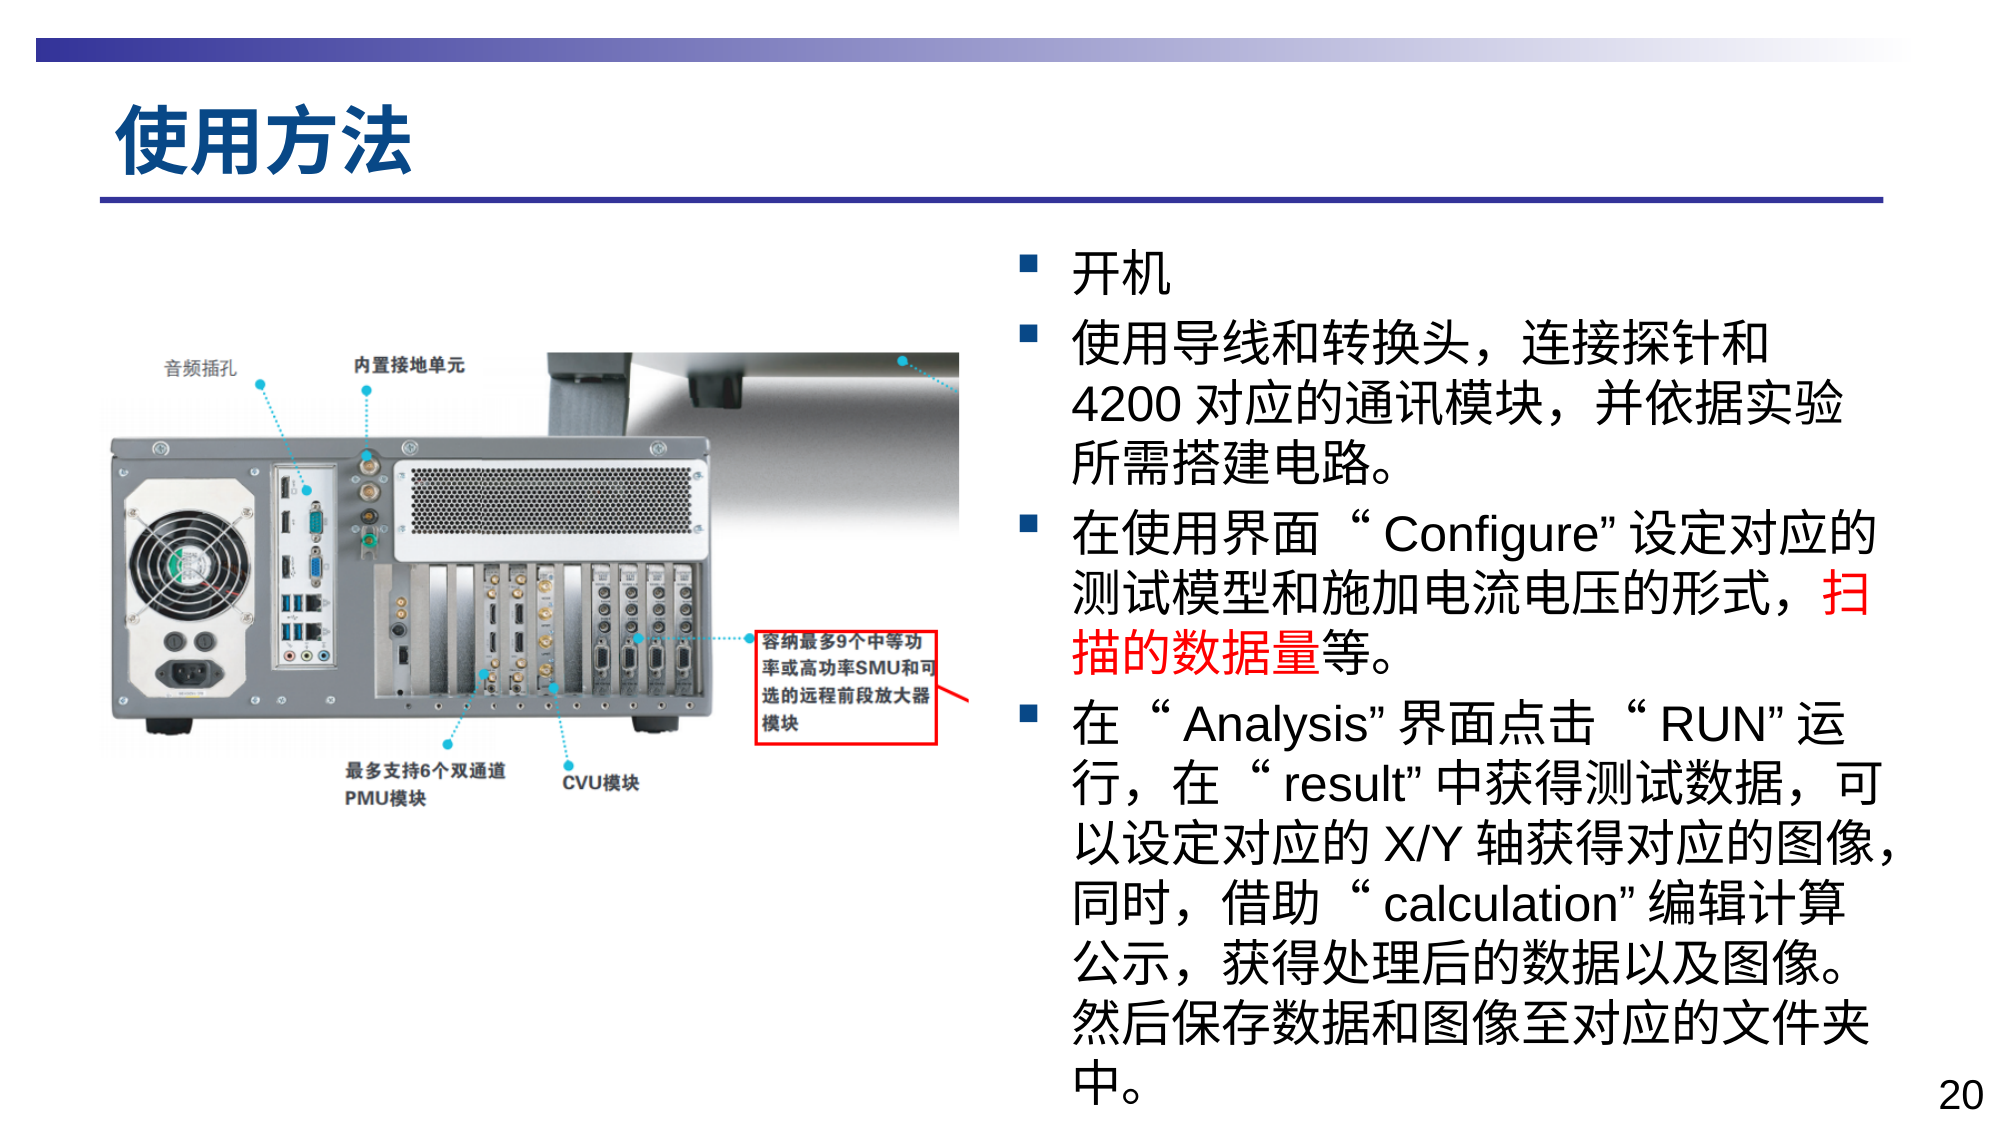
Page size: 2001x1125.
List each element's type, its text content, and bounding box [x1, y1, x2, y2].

title 使用方法 [99, 45, 1900, 233]
list 开机 使用导线和转换头，连接探针和4200对应的通讯模块，并依据实验所需搭建电路。 在使用界面“Configure”设定对应的测试模型和施加电流电压的形式，扫描的数据量等。 在“Analysis”界面点击“RUN”运行，在“result”中获得测试数据，可以设定对应的X/Y轴获得对应的图像，同时，借助“calculation”编辑计算公示，获得处理后的数据以及图像。然后保存数据和图像至对应的文件夹中。 [999, 233, 1900, 1005]
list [52, 269, 969, 856]
